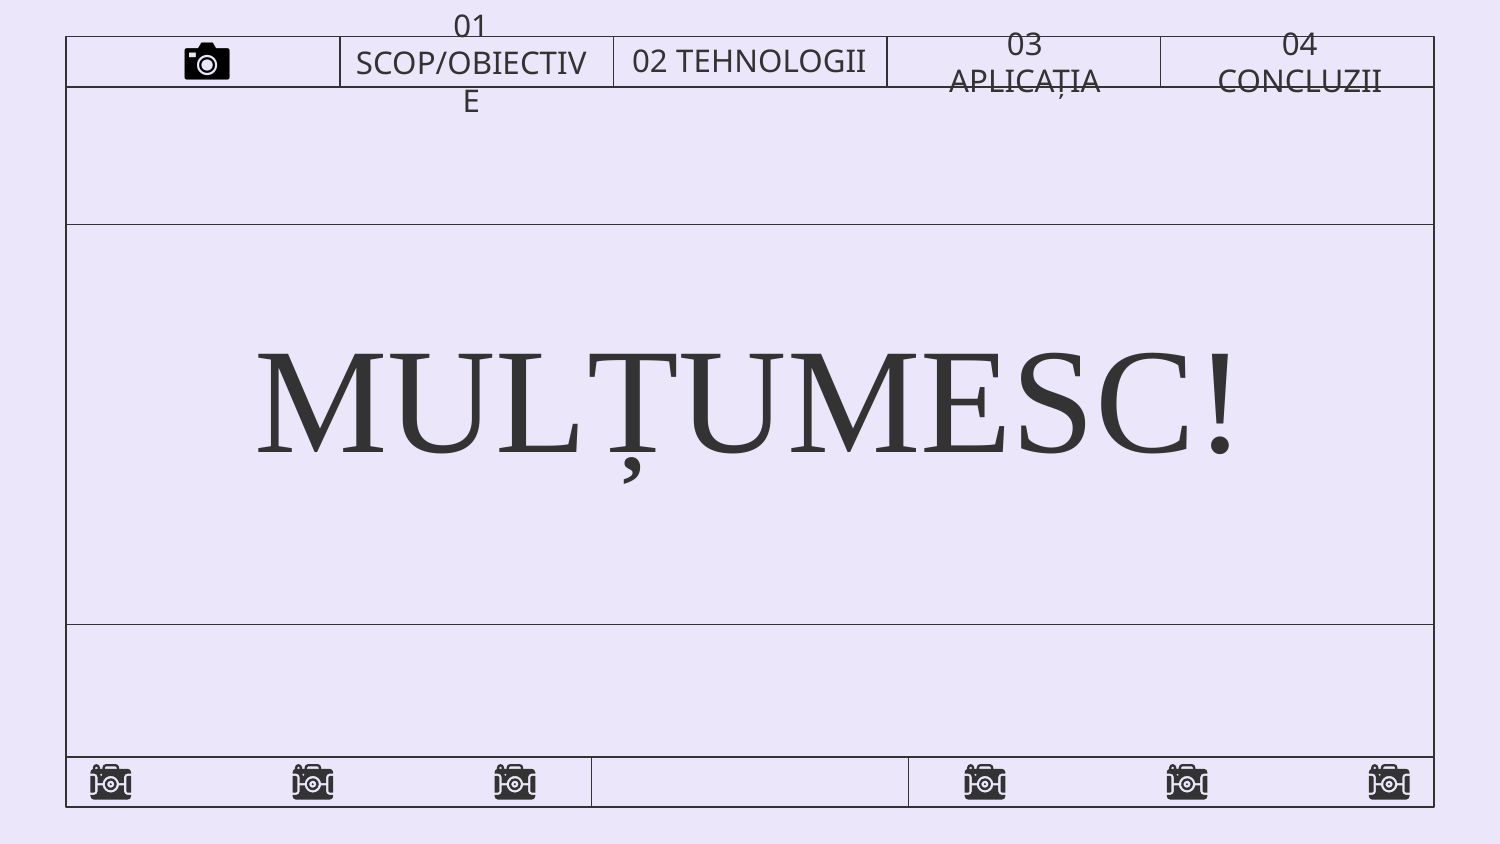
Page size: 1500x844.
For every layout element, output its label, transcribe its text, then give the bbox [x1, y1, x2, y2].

text_box 01 SCOP/OBIECTIVE [335, 31, 607, 93]
text_box 02 TEHNOLOGII [607, 29, 892, 91]
text_box 03 APLICAȚIA [923, 30, 1127, 93]
title MULȚUMESC! [190, 287, 1310, 570]
picture [179, 34, 234, 89]
text_box 04 CONCLUZII [1198, 30, 1402, 93]
